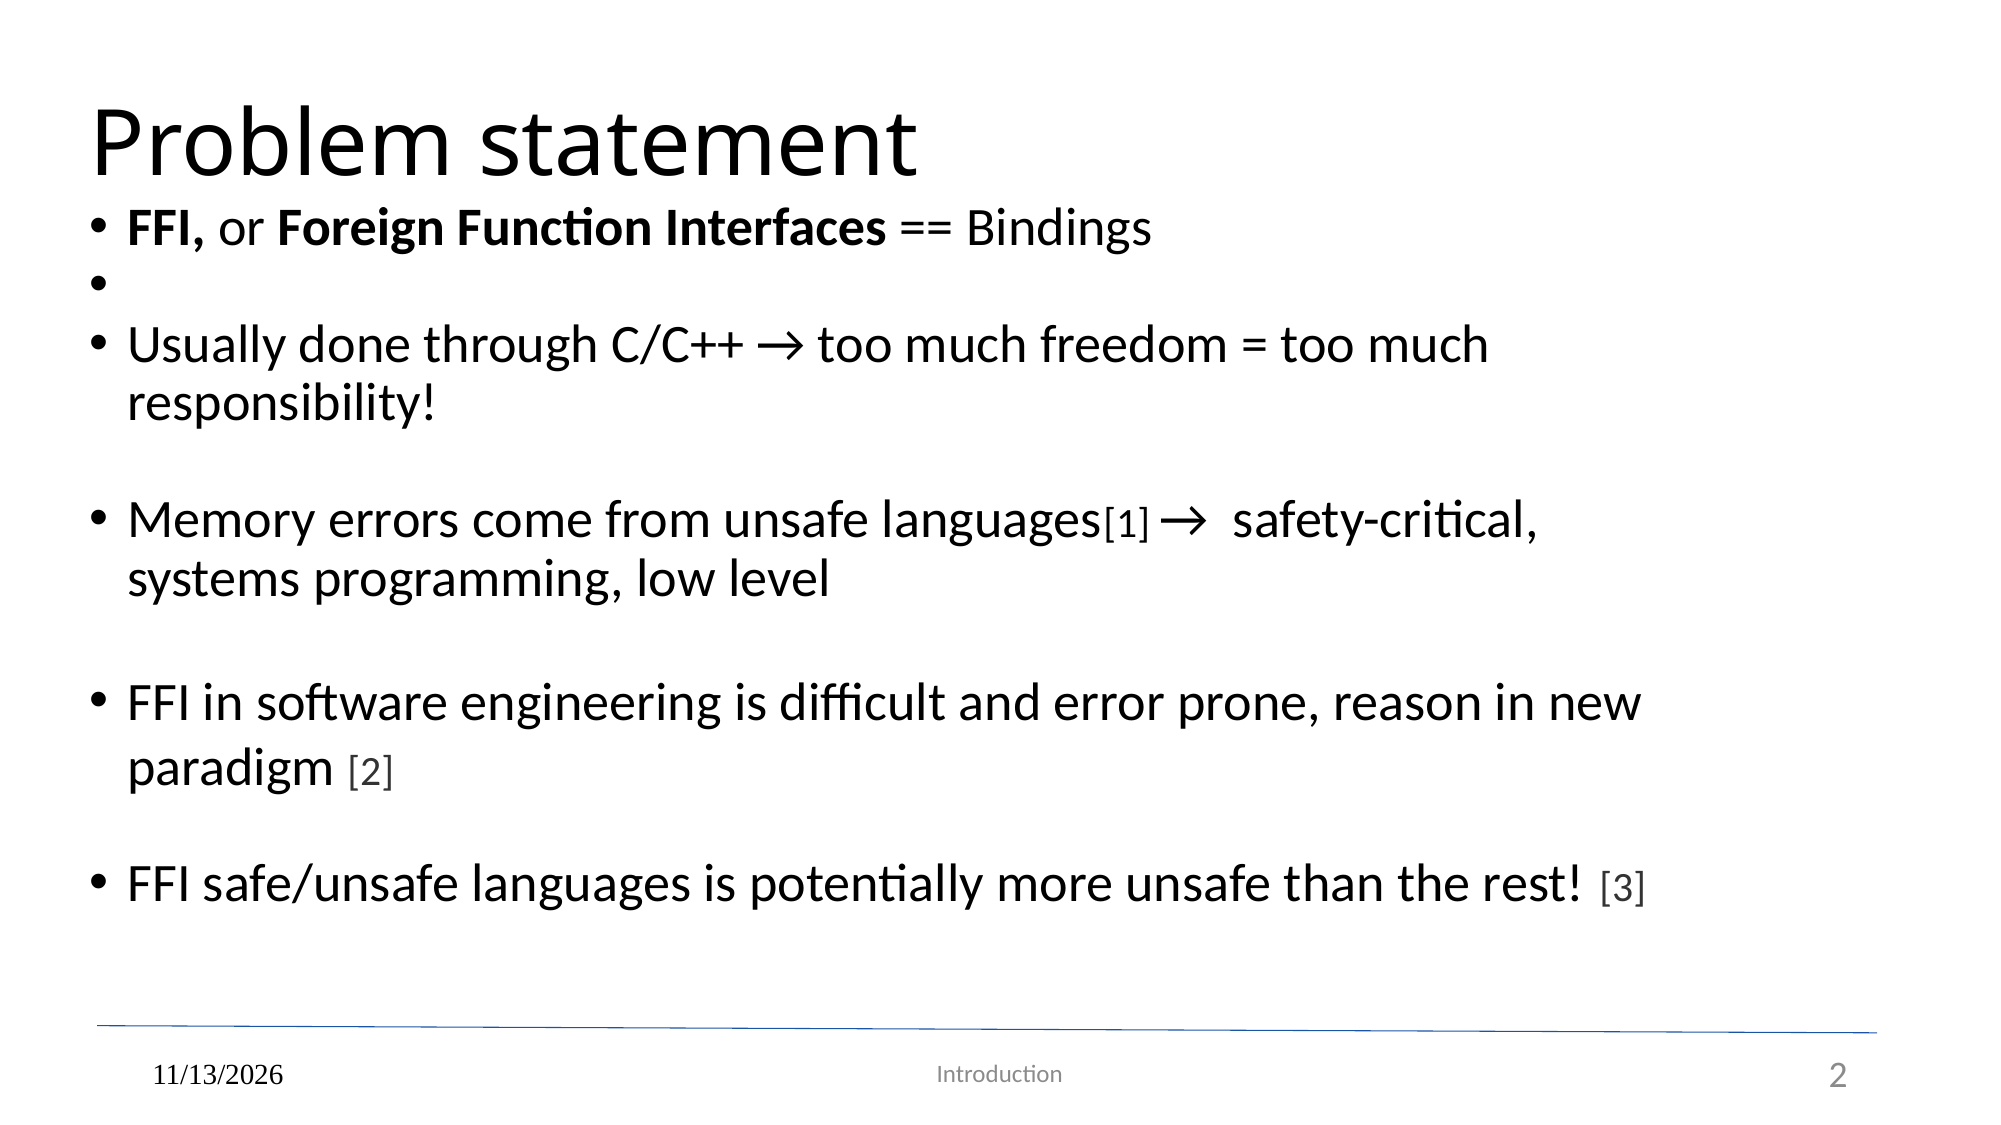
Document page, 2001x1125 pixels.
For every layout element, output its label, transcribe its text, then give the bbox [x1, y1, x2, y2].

text_box Problem statement [75, 37, 1800, 255]
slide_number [137, 1042, 588, 1103]
footer Introduction [662, 1042, 1338, 1103]
slide_number 2 [1412, 1042, 1863, 1103]
list FFI, or Foreign Function Interfaces == Bindings Usually done through C/C++ → too much freedom = too much responsibility! Memory errors come from unsafe languages[1] → safety-critical, systems programming, low level FFI in software engineering is difficult and error prone, reason in new paradigm [2] FFI safe/unsafe languages is potentially more unsafe than the rest! [3] [75, 255, 1669, 413]
